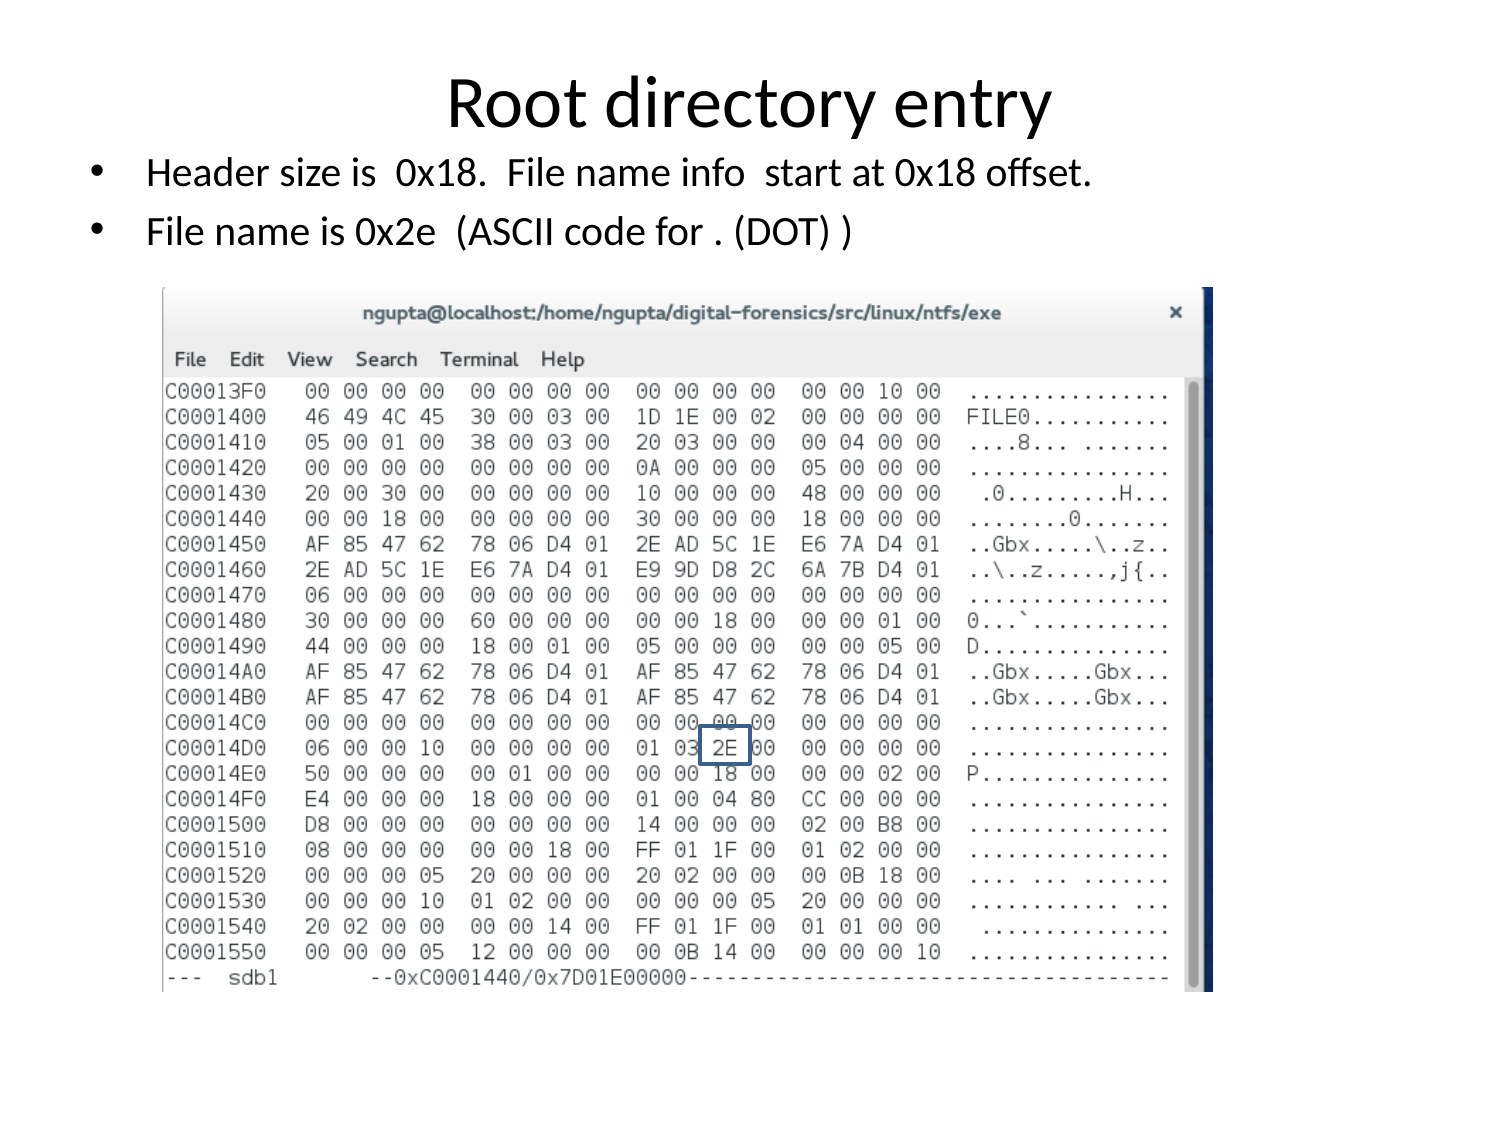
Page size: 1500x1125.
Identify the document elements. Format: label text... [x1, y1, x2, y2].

picture [162, 287, 1213, 992]
list Header size is 0x18. File name info start at 0x18 offset. File name is 0x2e (ASCII code for . (DOT) ) [75, 137, 1425, 1063]
title Root directory entry [75, 45, 1425, 137]
